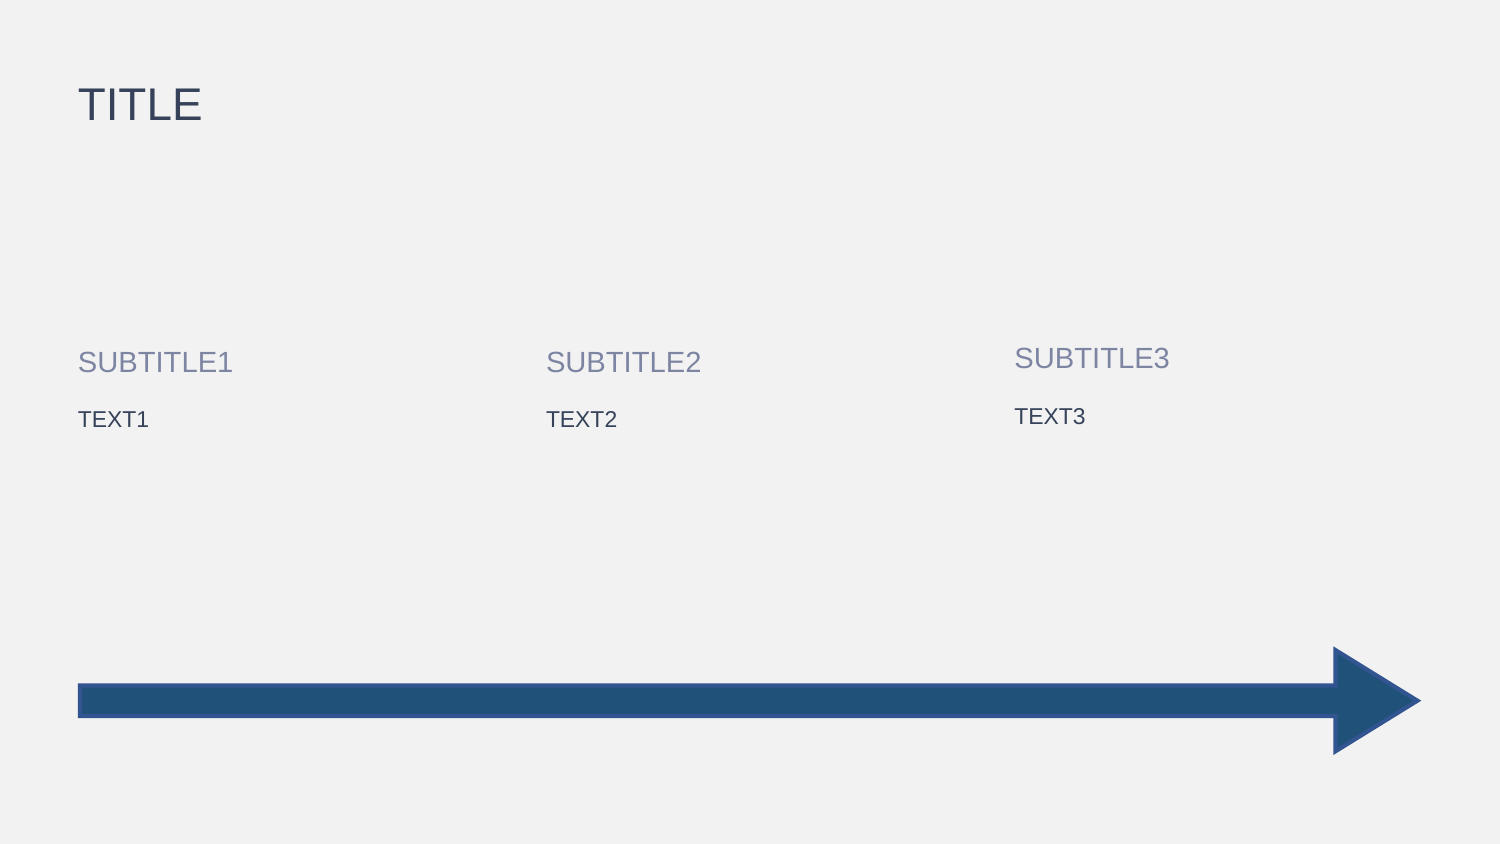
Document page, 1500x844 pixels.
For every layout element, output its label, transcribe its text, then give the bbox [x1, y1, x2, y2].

text_box [77, 646, 1422, 756]
text_box SUBTITLE3 [999, 265, 1437, 383]
text_box TEXT2 [531, 397, 969, 654]
text_box SUBTITLE2 [531, 268, 969, 386]
text_box SUBTITLE1 [63, 268, 501, 386]
text_box TITLE [63, 66, 1452, 203]
text_box TEXT3 [999, 393, 1437, 651]
text_box TEXT1 [63, 397, 501, 654]
